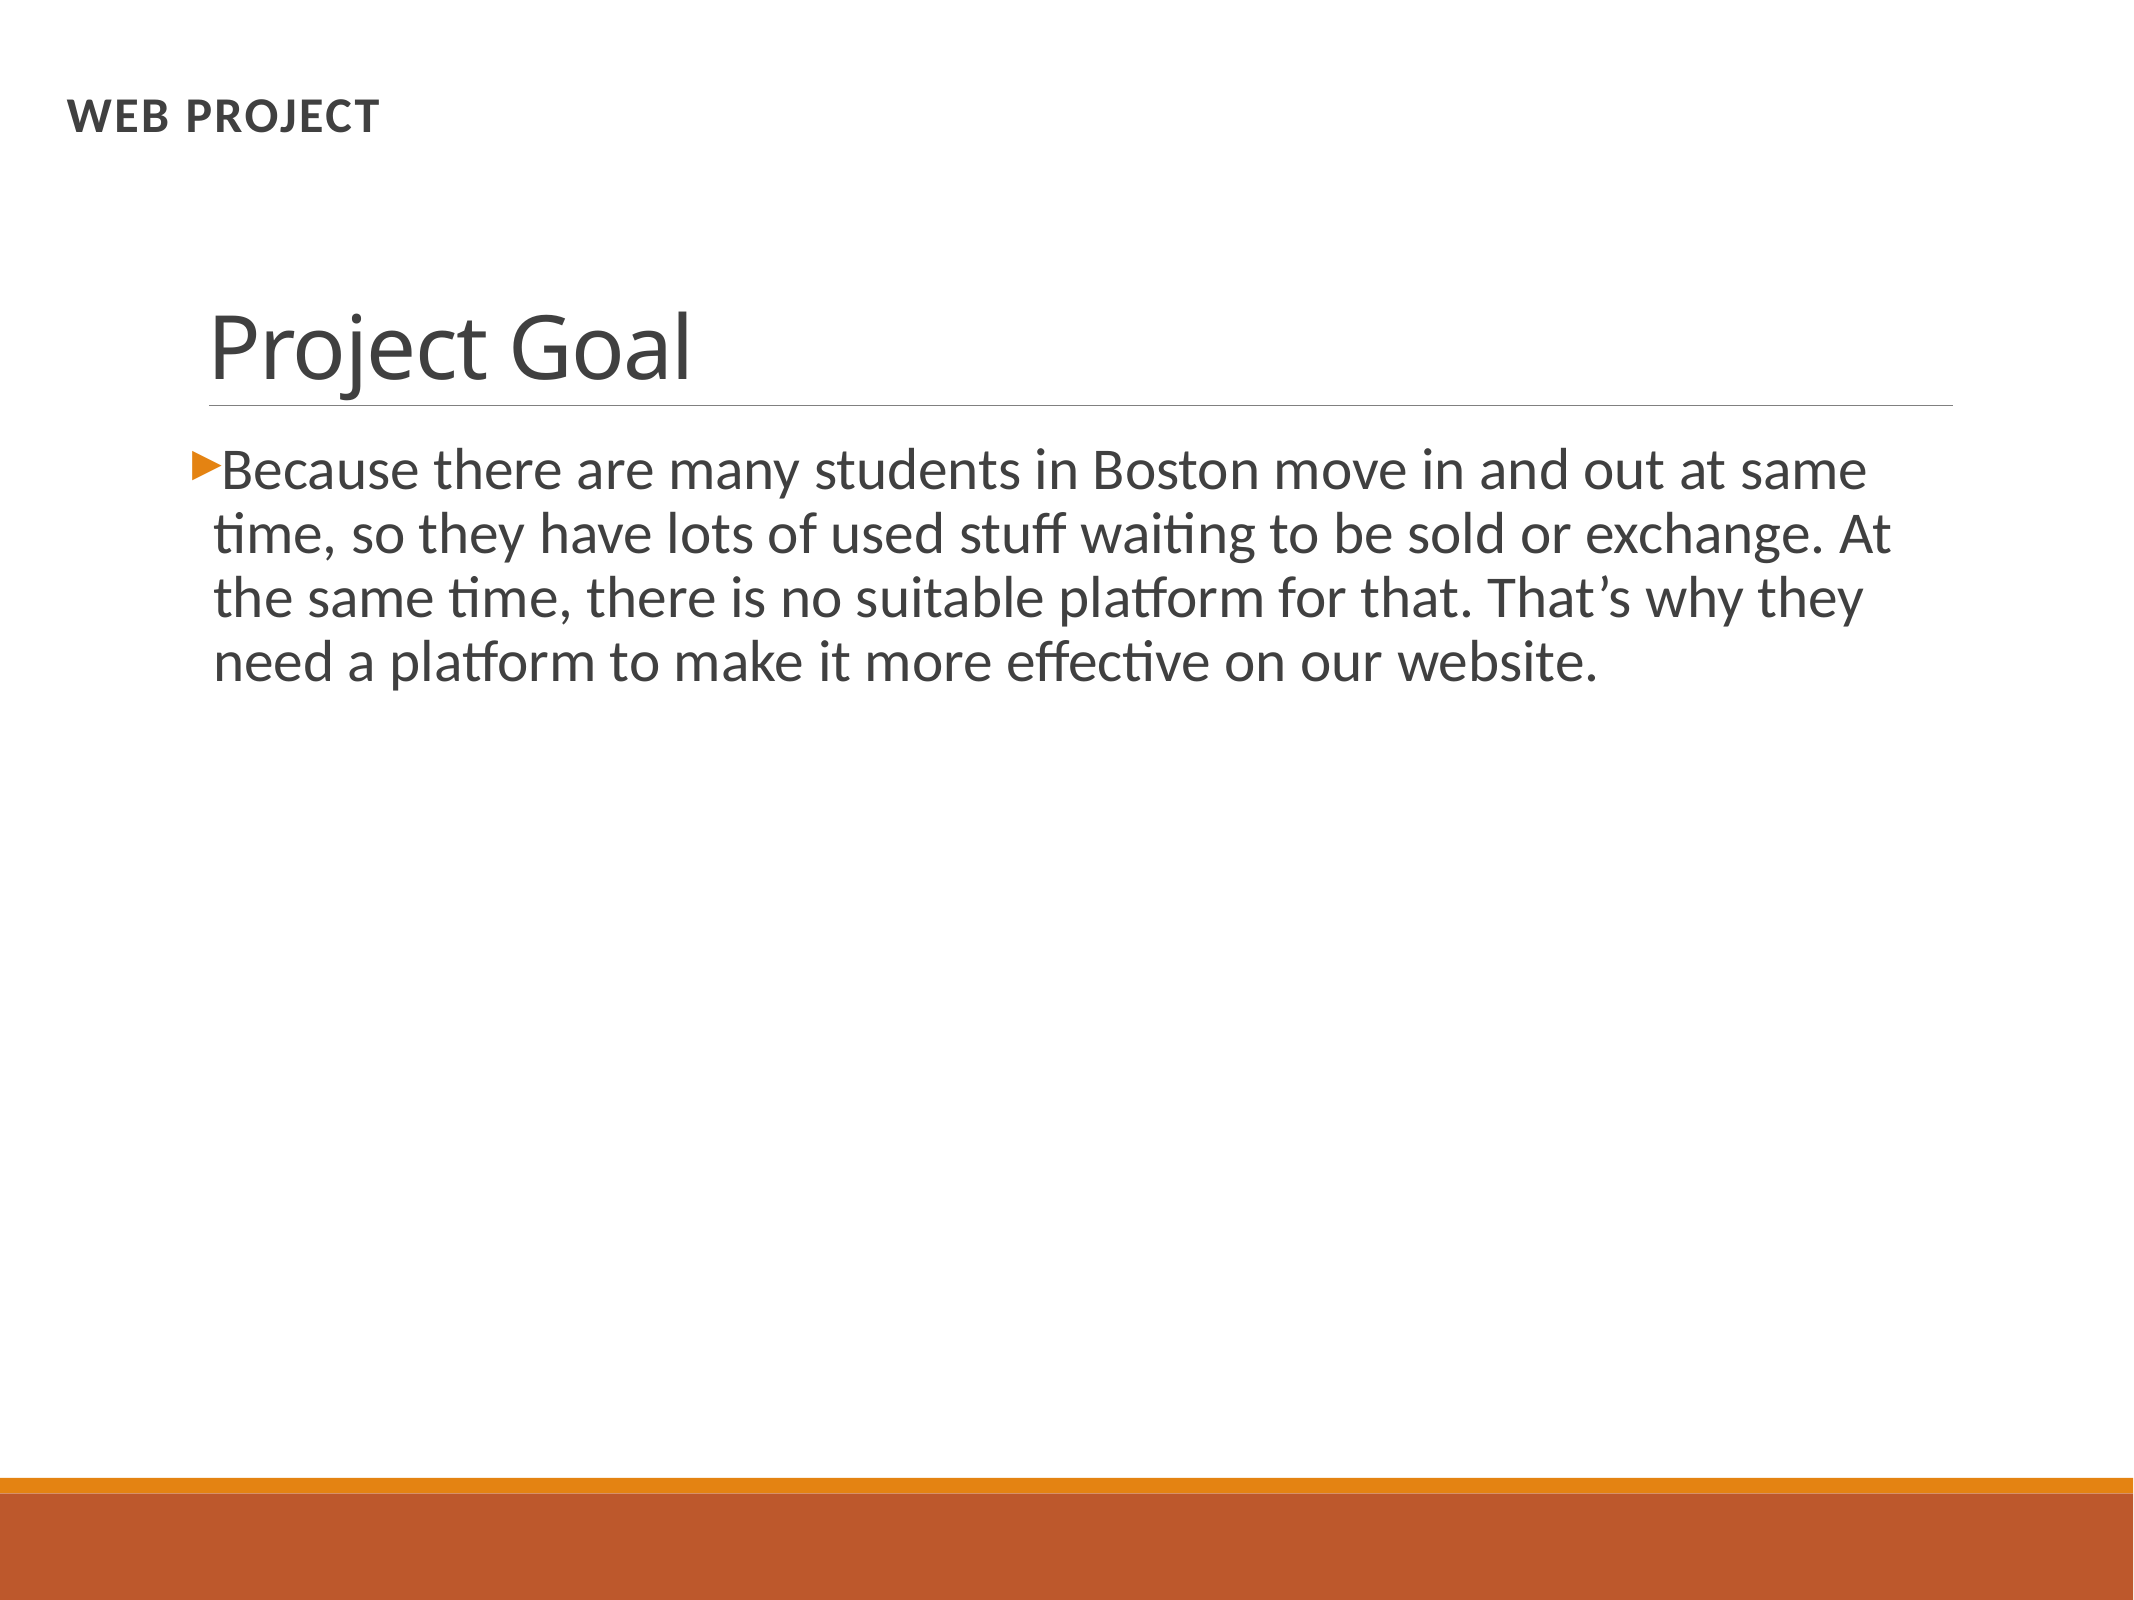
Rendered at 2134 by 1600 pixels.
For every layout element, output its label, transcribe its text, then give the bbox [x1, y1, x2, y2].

list Because there are many students in Boston move in and out at same time, so they have lots of used stuff waiting to be sold or exchange. At the same time, there is no suitable platform for that. That’s why they need a platform to make it more effective on our website. [191, 430, 1952, 1370]
title Project Goal [191, 66, 1952, 406]
list Web project [66, 75, 191, 150]
